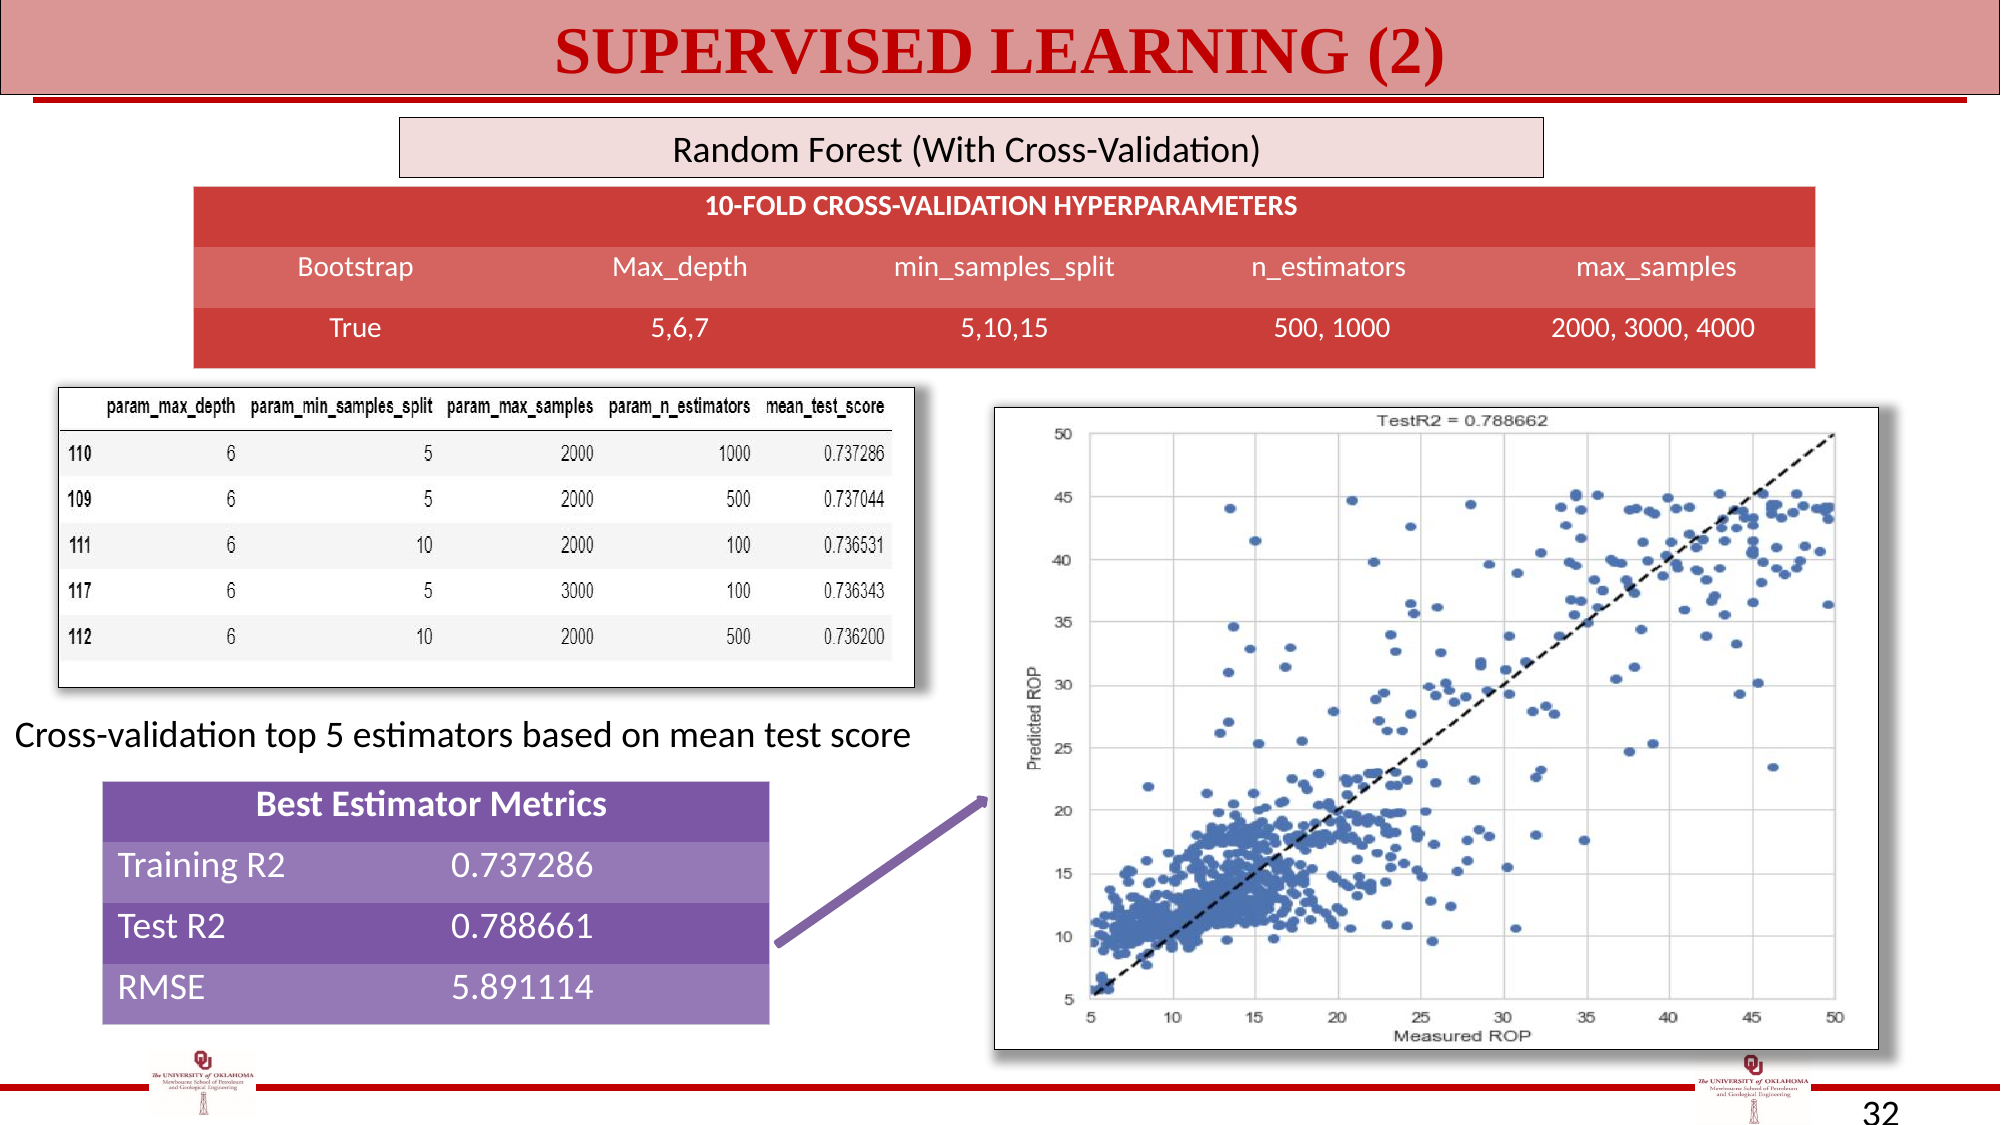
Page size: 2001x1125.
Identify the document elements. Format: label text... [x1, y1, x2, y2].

table_cell min_samples_split [842, 247, 1167, 308]
table_cell 0.788661 [436, 903, 769, 964]
slide_number 32 [1847, 1082, 1975, 1125]
text_box Random Forest (With Cross-Validation) [399, 117, 1544, 178]
table_cell 0.737286 [436, 842, 769, 903]
picture [149, 1049, 256, 1116]
table_cell 5,6,7 [518, 308, 842, 368]
picture [993, 407, 1879, 1051]
text_box SUPERVISED LEARNING (2) [0, 0, 2000, 95]
table_cell 500, 1000 [1167, 308, 1491, 368]
table_cell max_samples [1491, 247, 1815, 308]
table_cell True [194, 308, 518, 368]
text_box Cross-validation top 5 estimators based on mean test score [0, 702, 935, 763]
text_box [773, 795, 986, 949]
table_cell n_estimators [1167, 247, 1491, 308]
table_cell Test R2 [103, 903, 436, 964]
picture [1695, 1053, 1811, 1125]
table_cell Max_depth [518, 247, 842, 308]
table_cell RMSE [103, 964, 436, 1024]
picture [57, 387, 915, 689]
table_cell 5,10,15 [842, 308, 1167, 368]
table_cell Bootstrap [194, 247, 518, 308]
table_cell 2000, 3000, 4000 [1491, 308, 1815, 368]
table_header Best Estimator Metrics [103, 782, 769, 842]
table_cell 5.891114 [436, 964, 769, 1024]
table_cell Training R2 [103, 842, 436, 903]
table_header 10-FOLD CROSS-VALIDATION HYPERPARAMETERS [194, 187, 1815, 247]
